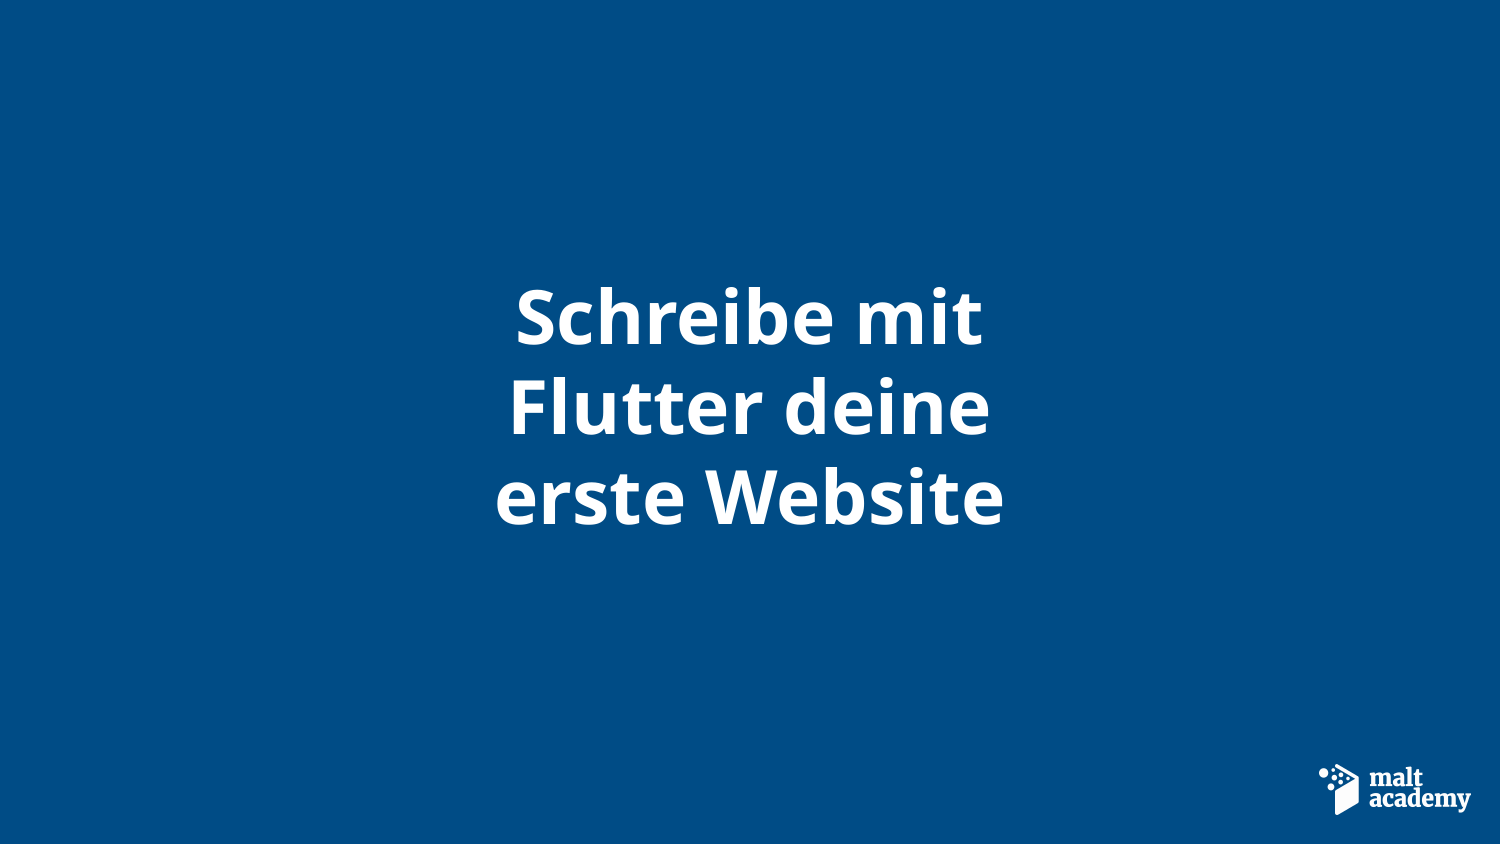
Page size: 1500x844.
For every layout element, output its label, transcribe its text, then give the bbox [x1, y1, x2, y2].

text_box Schreibe mit Flutter deine erste Website [435, 254, 1065, 536]
picture [1318, 764, 1471, 815]
